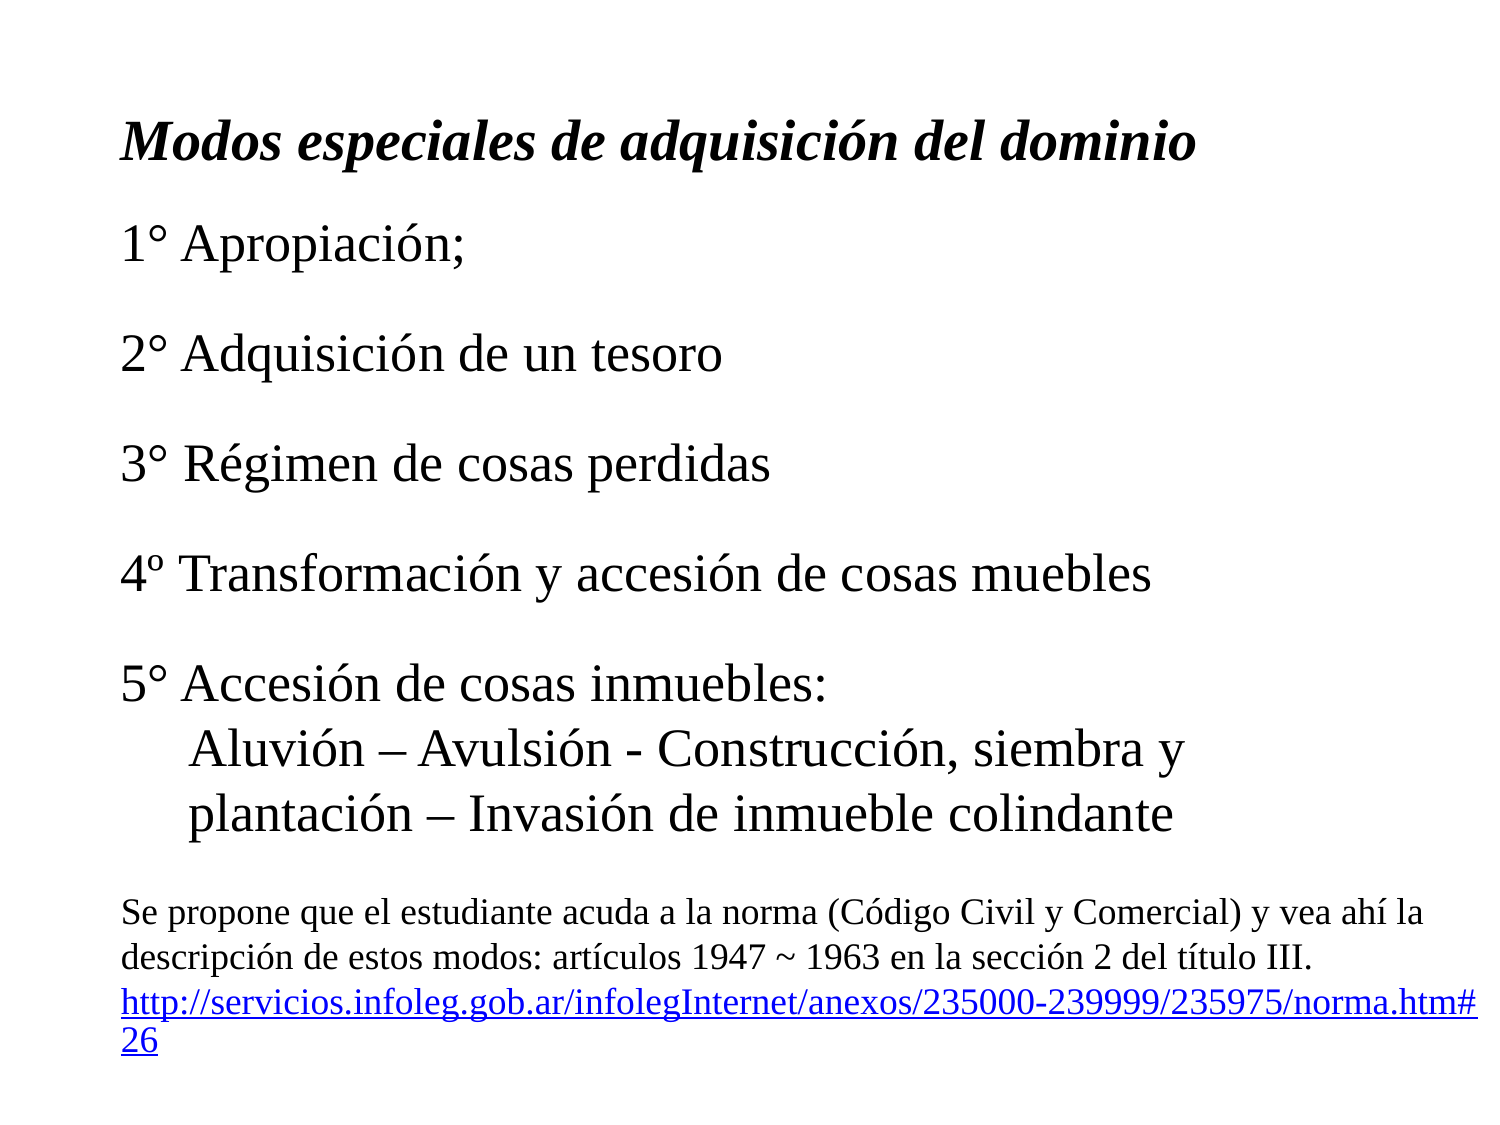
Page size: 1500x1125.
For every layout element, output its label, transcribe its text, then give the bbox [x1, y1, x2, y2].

text_box Modos especiales de adquisición del dominio 1° Apropiación; 2° Adquisición de un tesoro 3° Régimen de cosas perdidas 4º Transformación y accesión de cosas muebles 5° Accesión de cosas inmuebles: Aluvión – Avulsión - Construcción, siembra y plantación – Invasión de inmueble colindante Se propone que el estudiante acuda a la norma (Código Civil y Comercial) y vea ahí la descripción de estos modos: artículos 1947 ~ 1963 en la sección 2 del título III. http://servicios.infoleg.gob.ar/infolegInternet/anexos/235000-239999/235975/norma.htm#26 [106, 95, 1500, 1030]
